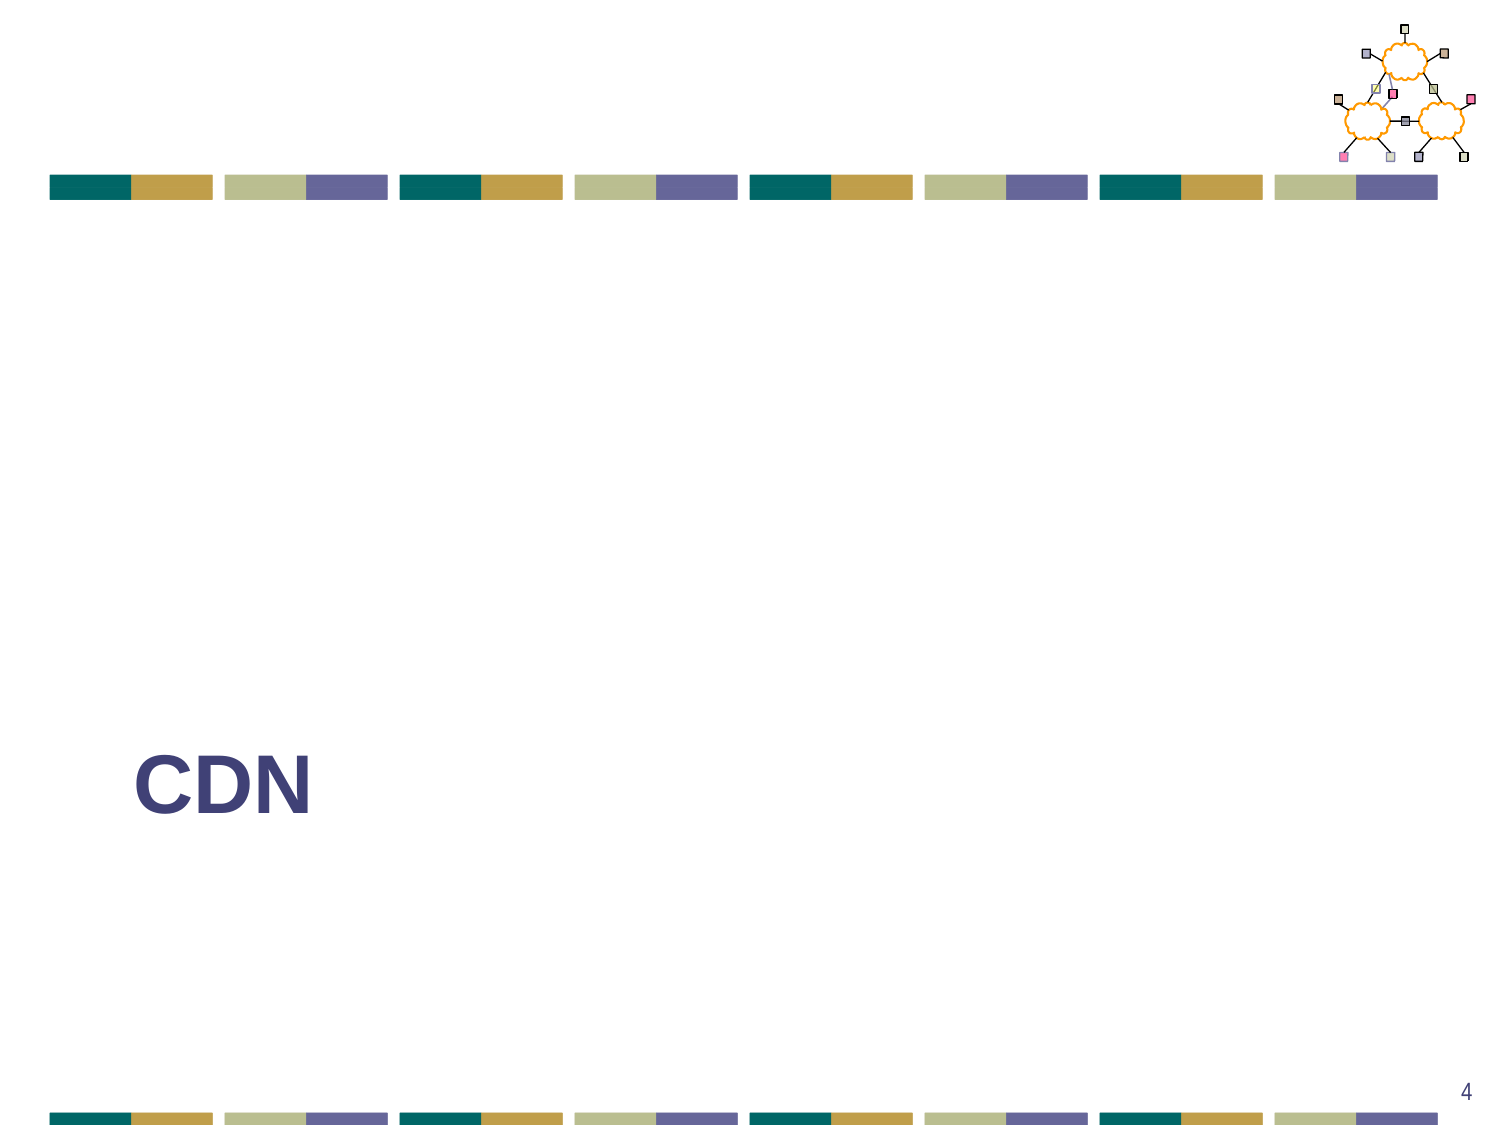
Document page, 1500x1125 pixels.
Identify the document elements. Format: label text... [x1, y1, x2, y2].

title CDN [118, 722, 1394, 947]
slide_number 4 [1174, 1037, 1488, 1113]
